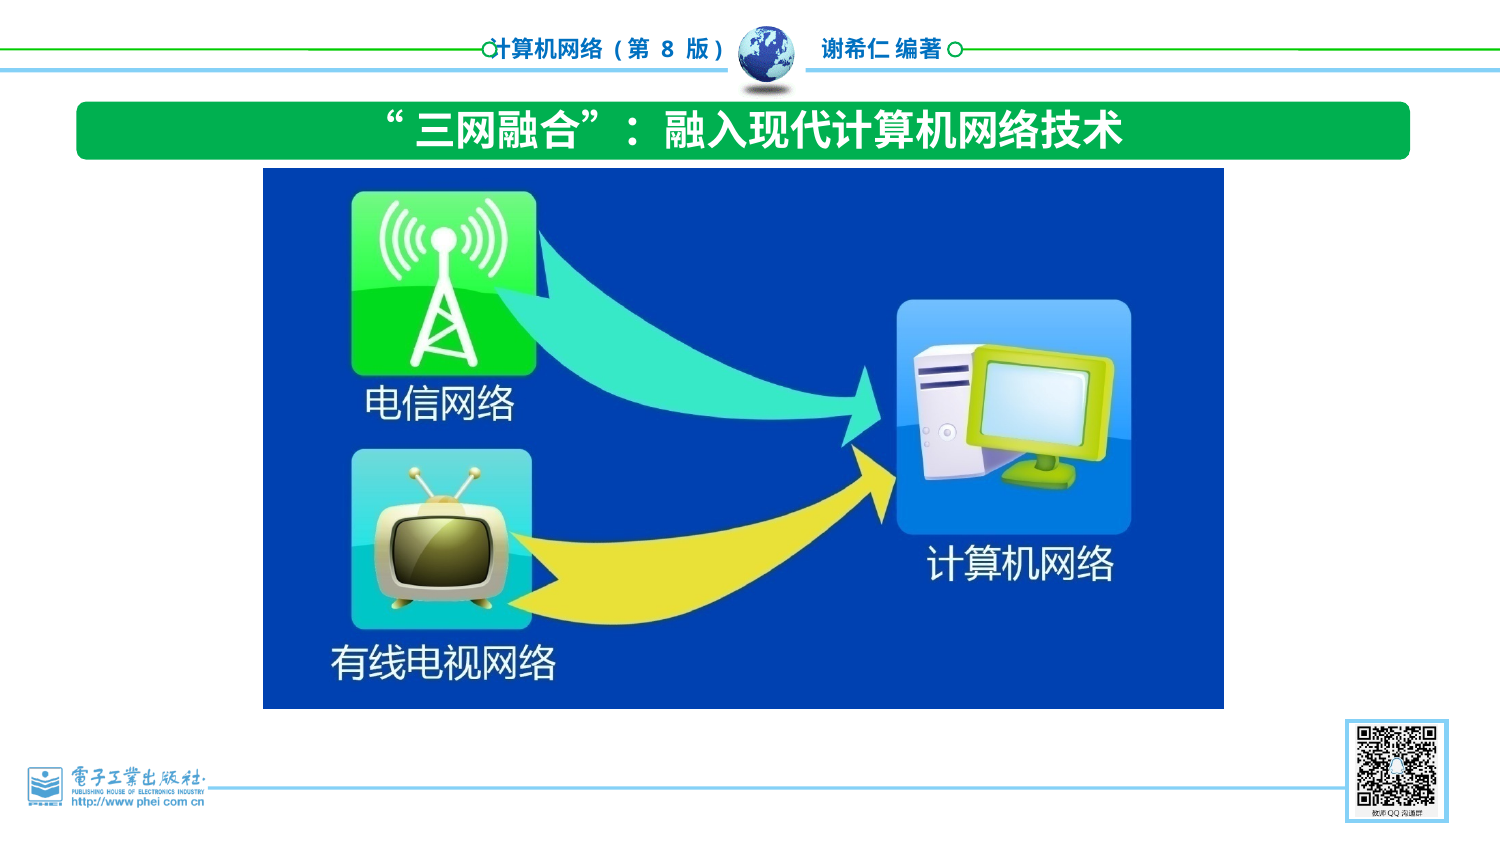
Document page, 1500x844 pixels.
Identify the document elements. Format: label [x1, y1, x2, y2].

text_box [76, 95, 1411, 162]
picture [736, 24, 796, 95]
picture [1355, 724, 1438, 817]
picture [262, 167, 1224, 709]
picture [23, 764, 208, 809]
